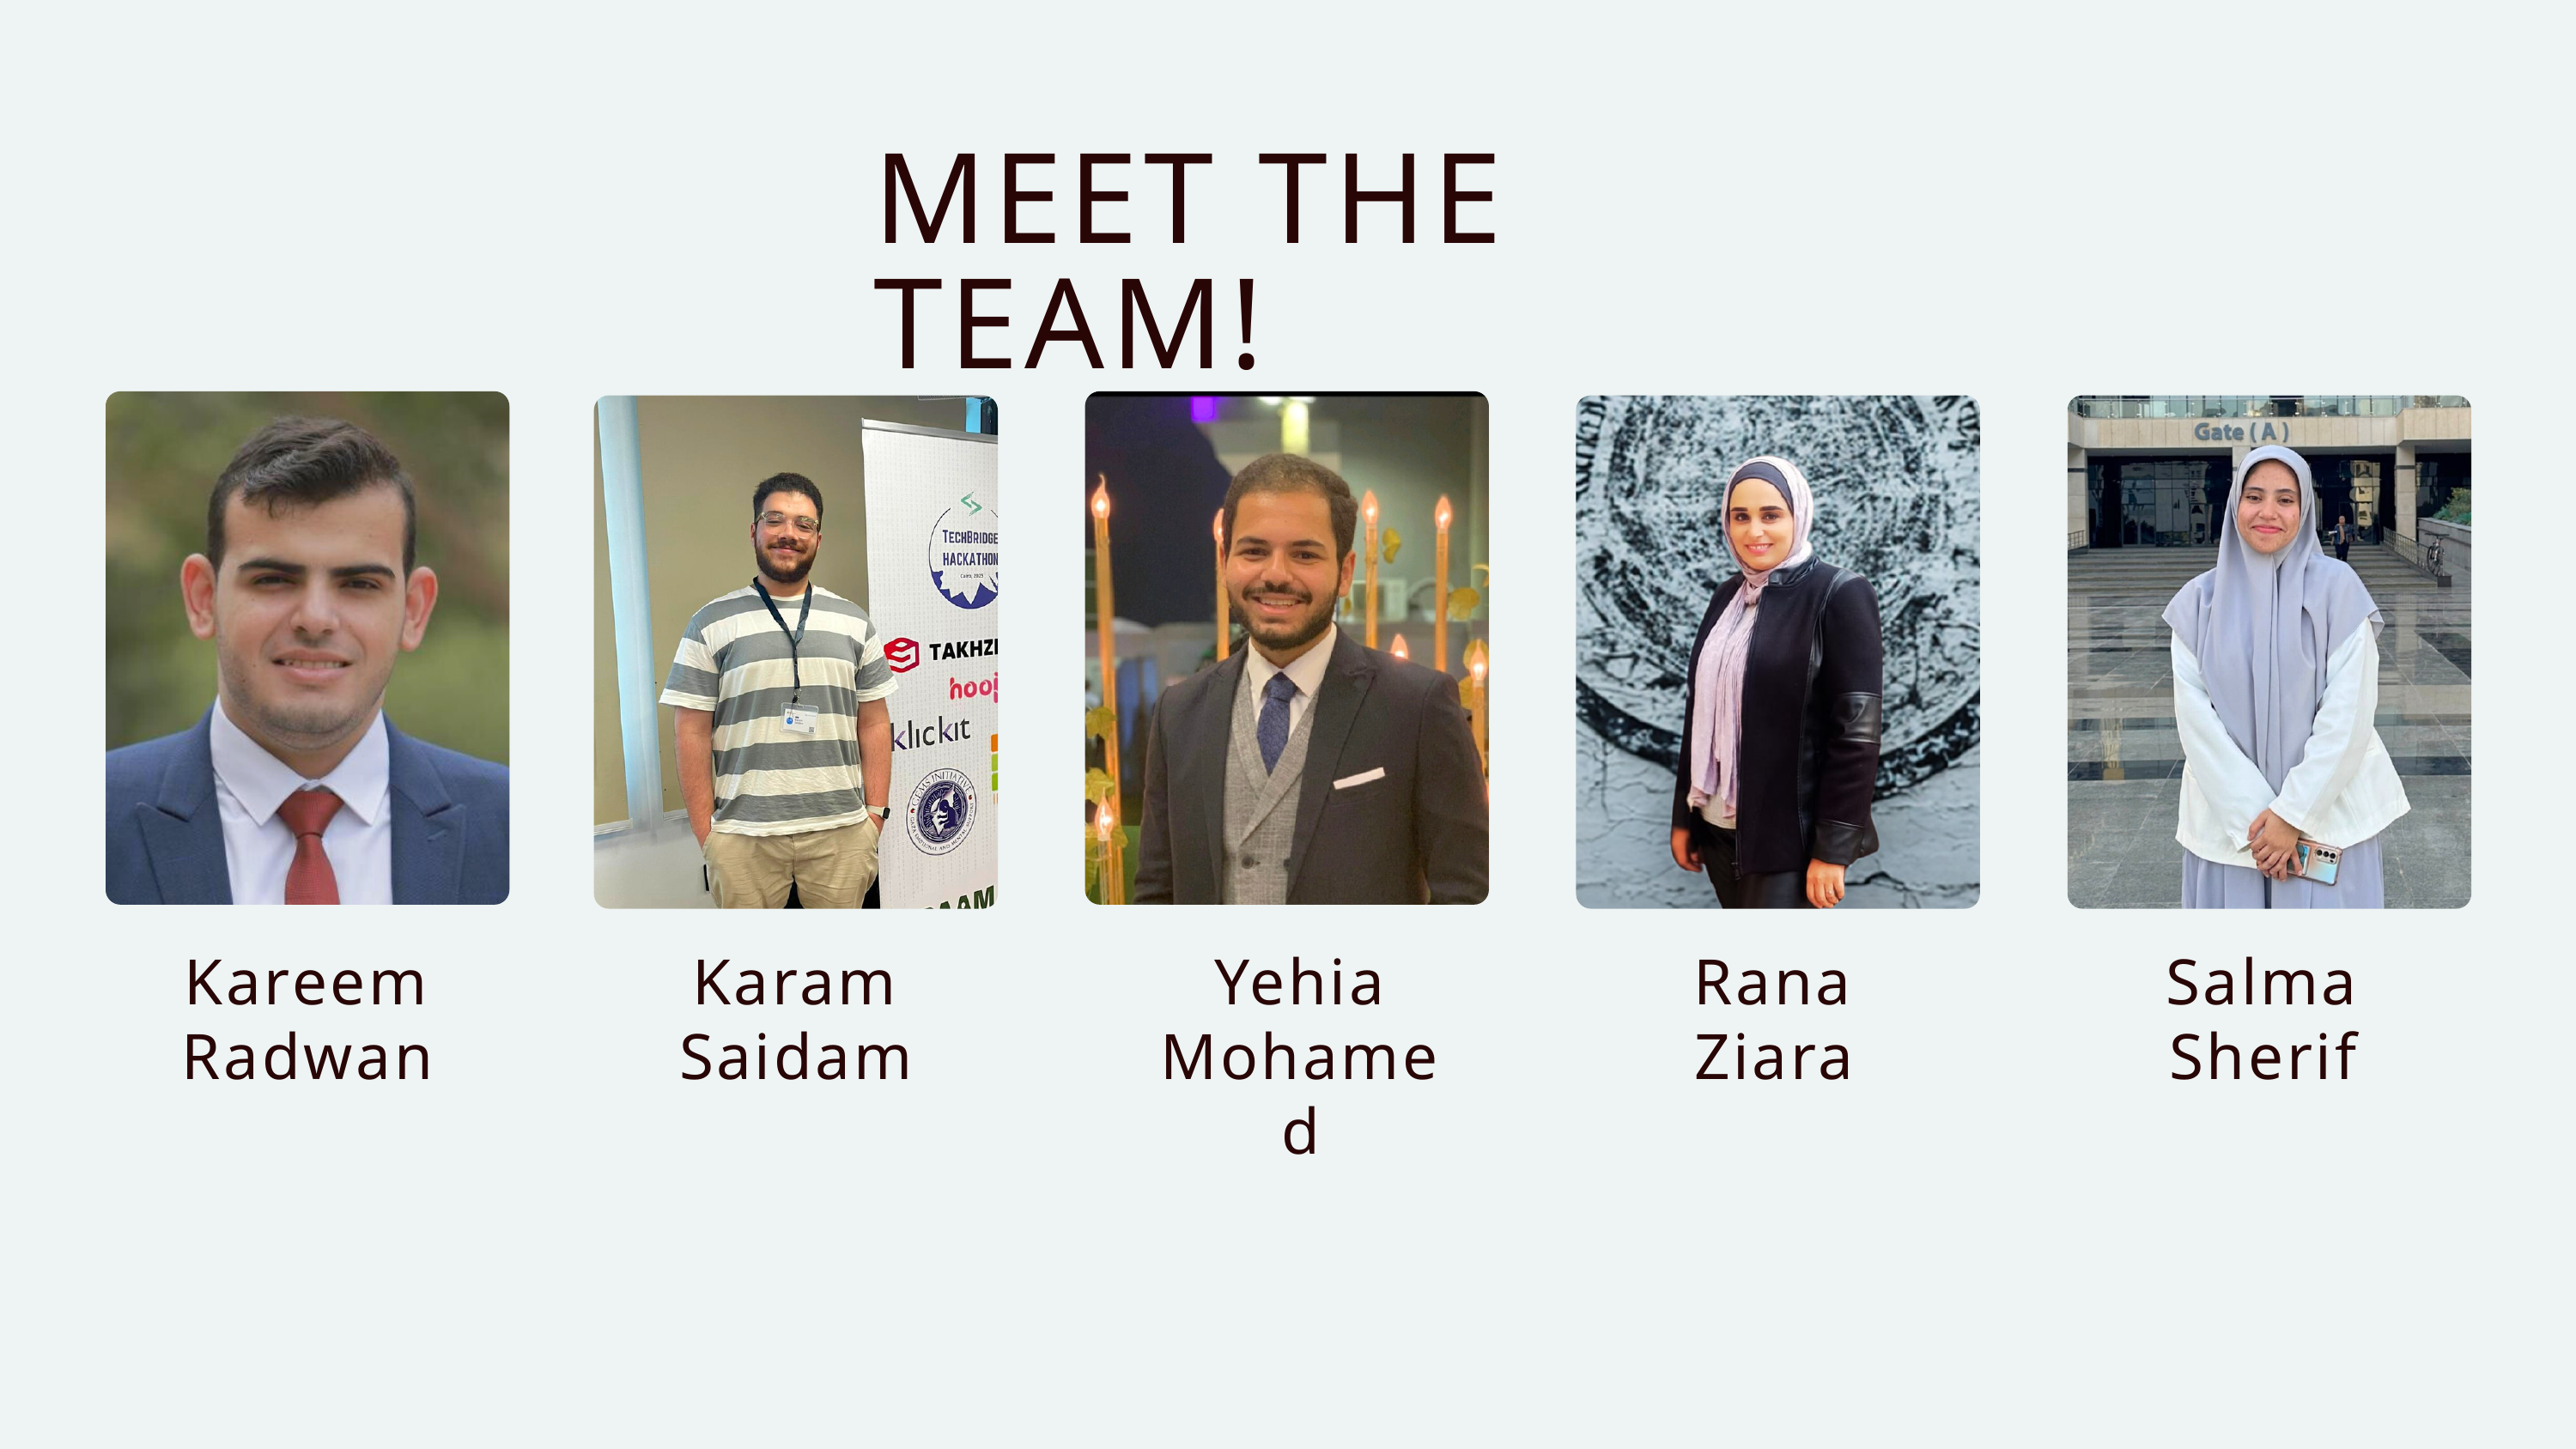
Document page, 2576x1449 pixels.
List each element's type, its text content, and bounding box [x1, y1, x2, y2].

text_box Salma Sherif [2119, 942, 2407, 1093]
text_box MEET THE TEAM! [873, 143, 1727, 394]
text_box Yehia Mohamed [1141, 942, 1461, 1167]
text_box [1084, 391, 1490, 906]
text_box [593, 395, 999, 909]
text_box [105, 391, 510, 906]
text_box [2067, 395, 2472, 909]
text_box Kareem Radwan [164, 942, 451, 1093]
text_box Karam Saidam [653, 942, 939, 1093]
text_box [1576, 395, 1981, 909]
text_box Rana Ziara [1631, 942, 1917, 1093]
